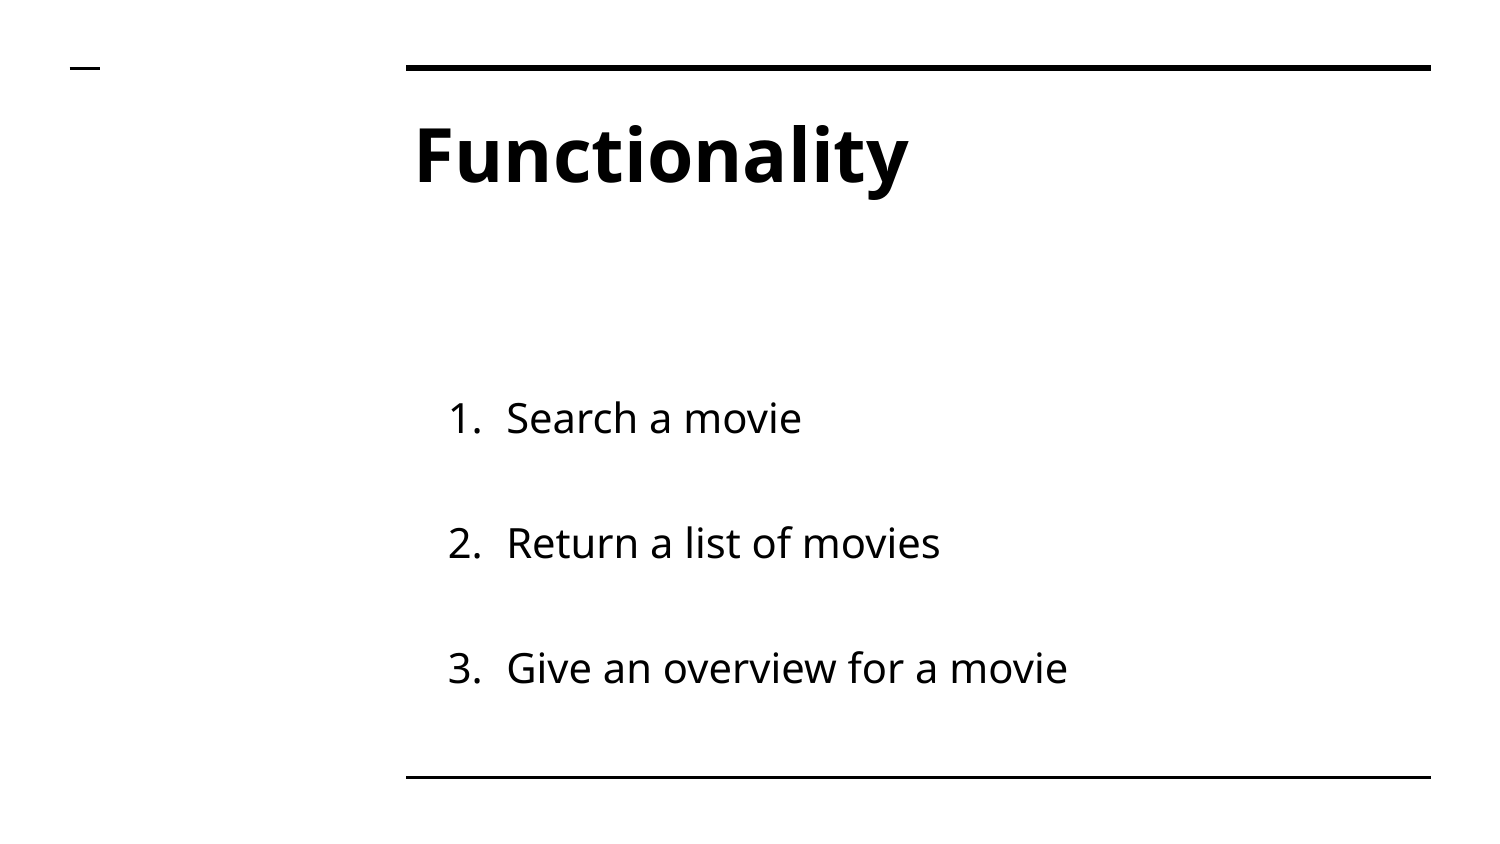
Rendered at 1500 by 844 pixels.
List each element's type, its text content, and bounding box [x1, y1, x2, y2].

text_box Search a movie Return a list of movies Give an overview for a movie [416, 301, 1392, 707]
title Functionality [398, 92, 1436, 229]
